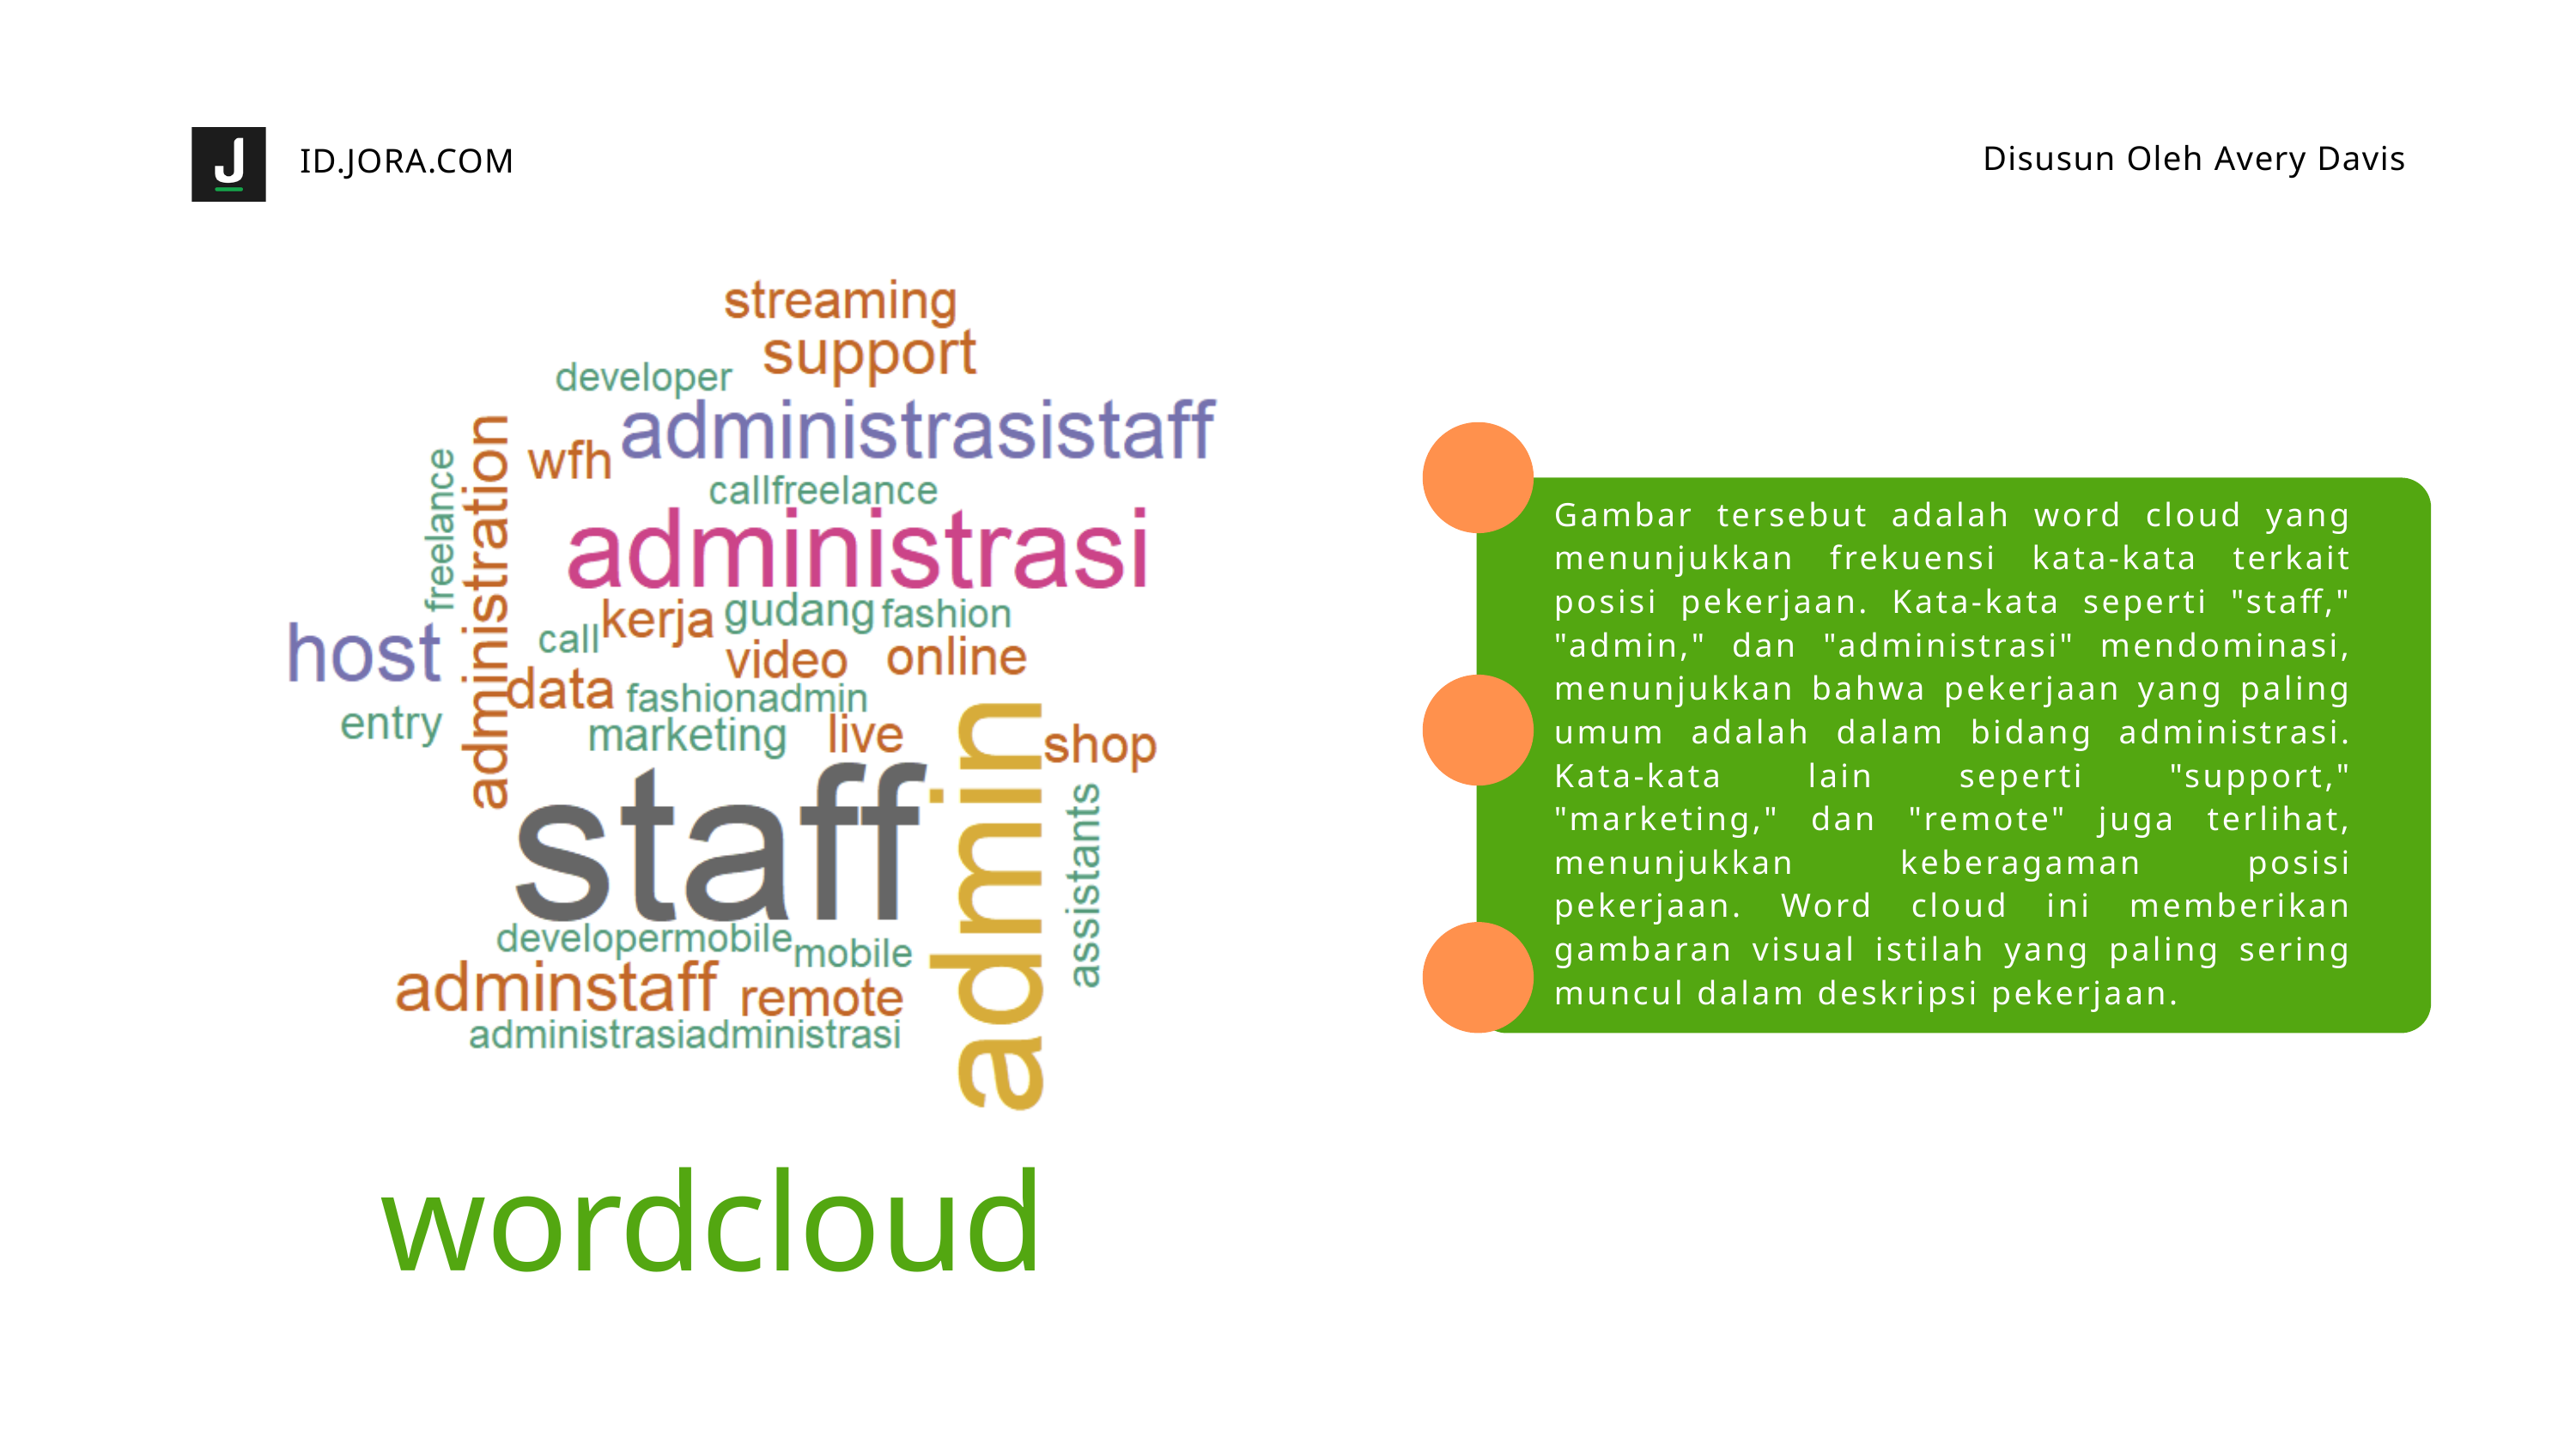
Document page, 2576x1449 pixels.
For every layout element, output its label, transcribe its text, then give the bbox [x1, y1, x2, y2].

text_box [191, 127, 683, 202]
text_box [1422, 421, 1534, 534]
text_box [1422, 921, 1534, 1034]
text_box Disusun Oleh Avery Davis [1852, 136, 2407, 178]
text_box wordcloud [380, 1159, 1127, 1299]
text_box [205, 266, 1392, 1126]
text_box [1476, 477, 2432, 1034]
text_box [1422, 674, 1534, 786]
